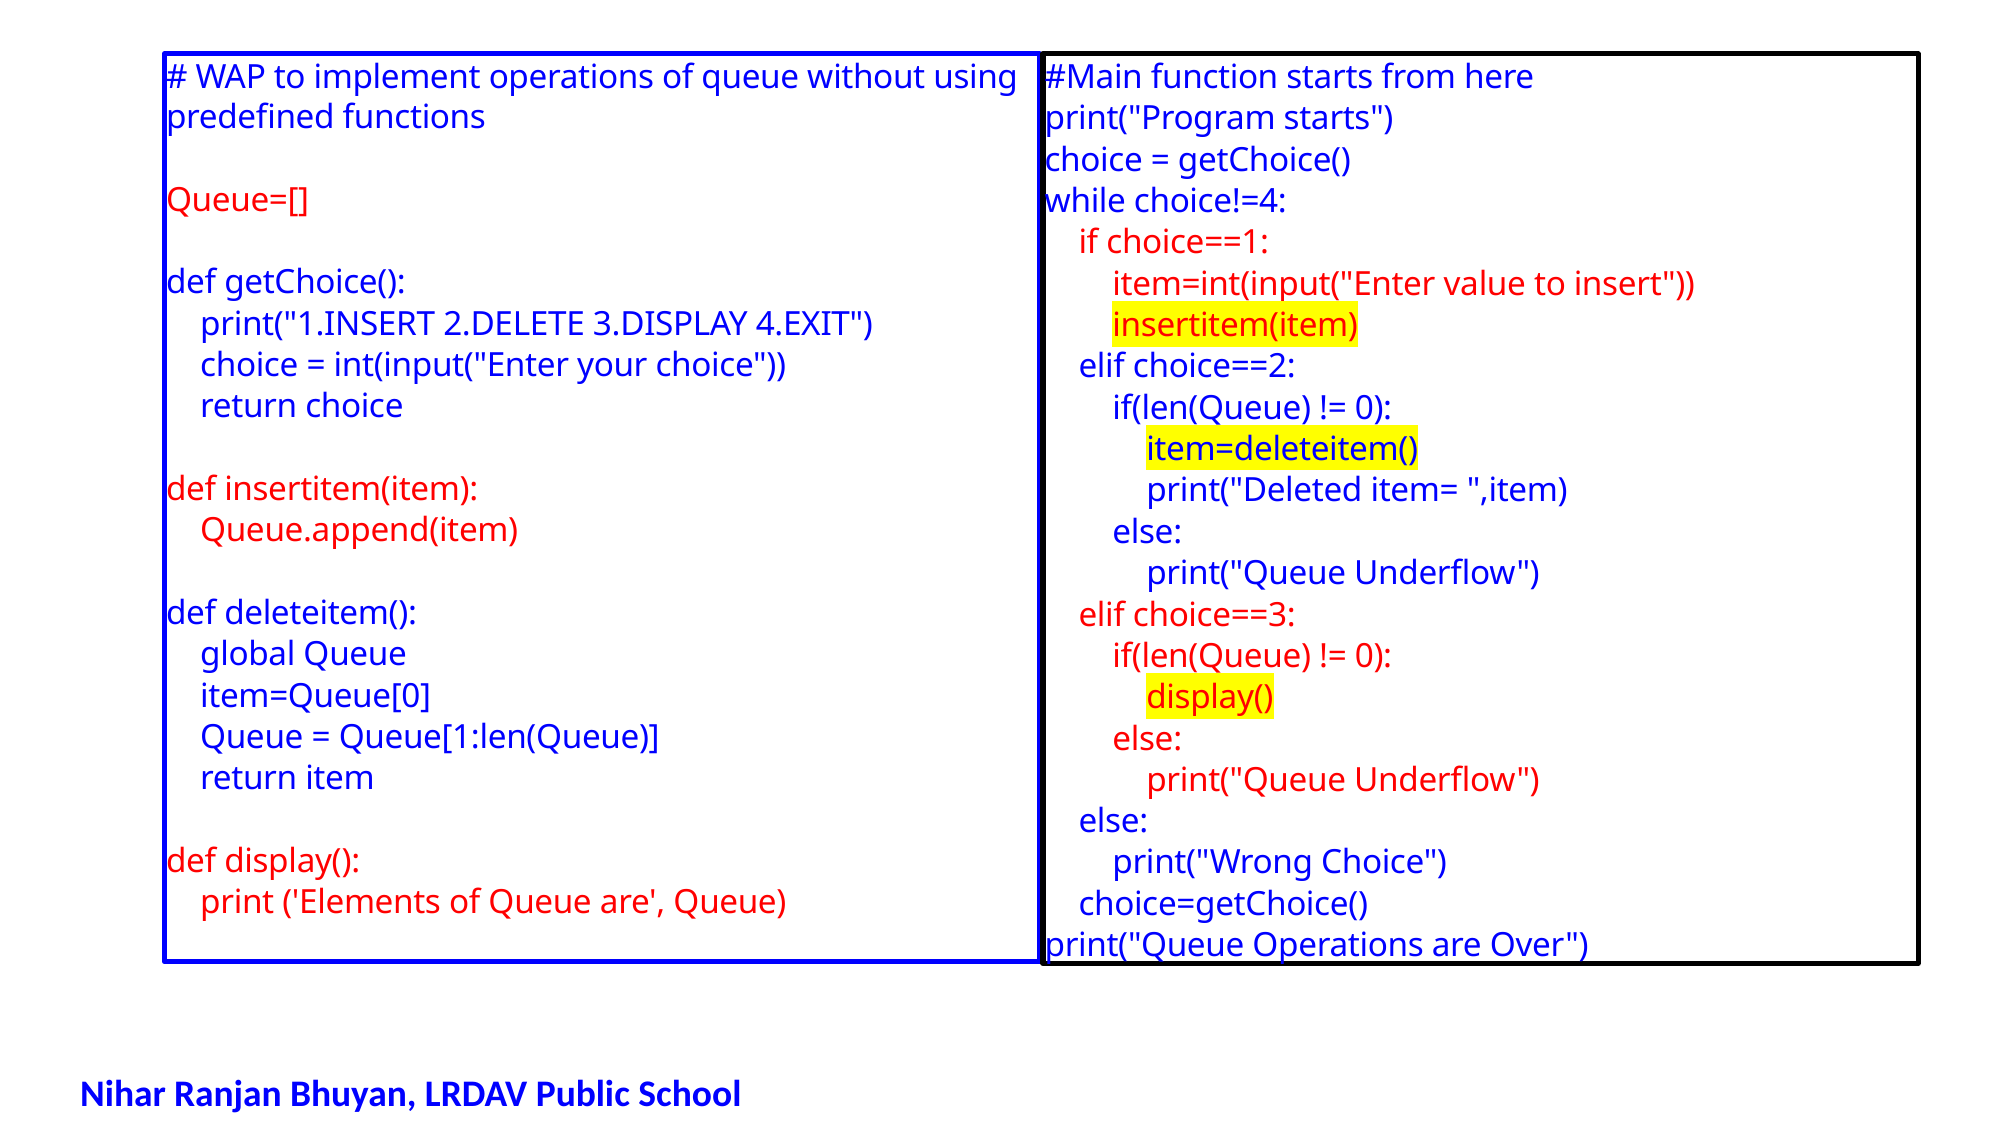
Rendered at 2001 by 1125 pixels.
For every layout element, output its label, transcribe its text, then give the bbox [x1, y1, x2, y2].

text_box #Main function starts from here print("Program starts") choice = getChoice() while choice!=4: if choice==1: item=int(input("Enter value to insert")) insertitem(item) elif choice==2: if(len(Queue) != 0): item=deleteitem() print("Deleted item= ",item) else: print("Queue Underflow") elif choice==3: if(len(Queue) != 0): display() else: print("Queue Underflow") else: print("Wrong Choice") choice=getChoice() print("Queue Operations are Over") [1042, 53, 1919, 964]
text_box # WAP to implement operations of queue without using predefined functions Queue=[] def getChoice(): print("1.INSERT 2.DELETE 3.DISPLAY 4.EXIT") choice = int(input("Enter your choice")) return choice def insertitem(item): Queue.append(item) def deleteitem(): global Queue item=Queue[0] Queue = Queue[1:len(Queue)] return item def display(): print ('Elements of Queue are', Queue) [164, 53, 1040, 962]
text_box Nihar Ranjan Bhuyan, LRDAV Public School [65, 1061, 781, 1122]
